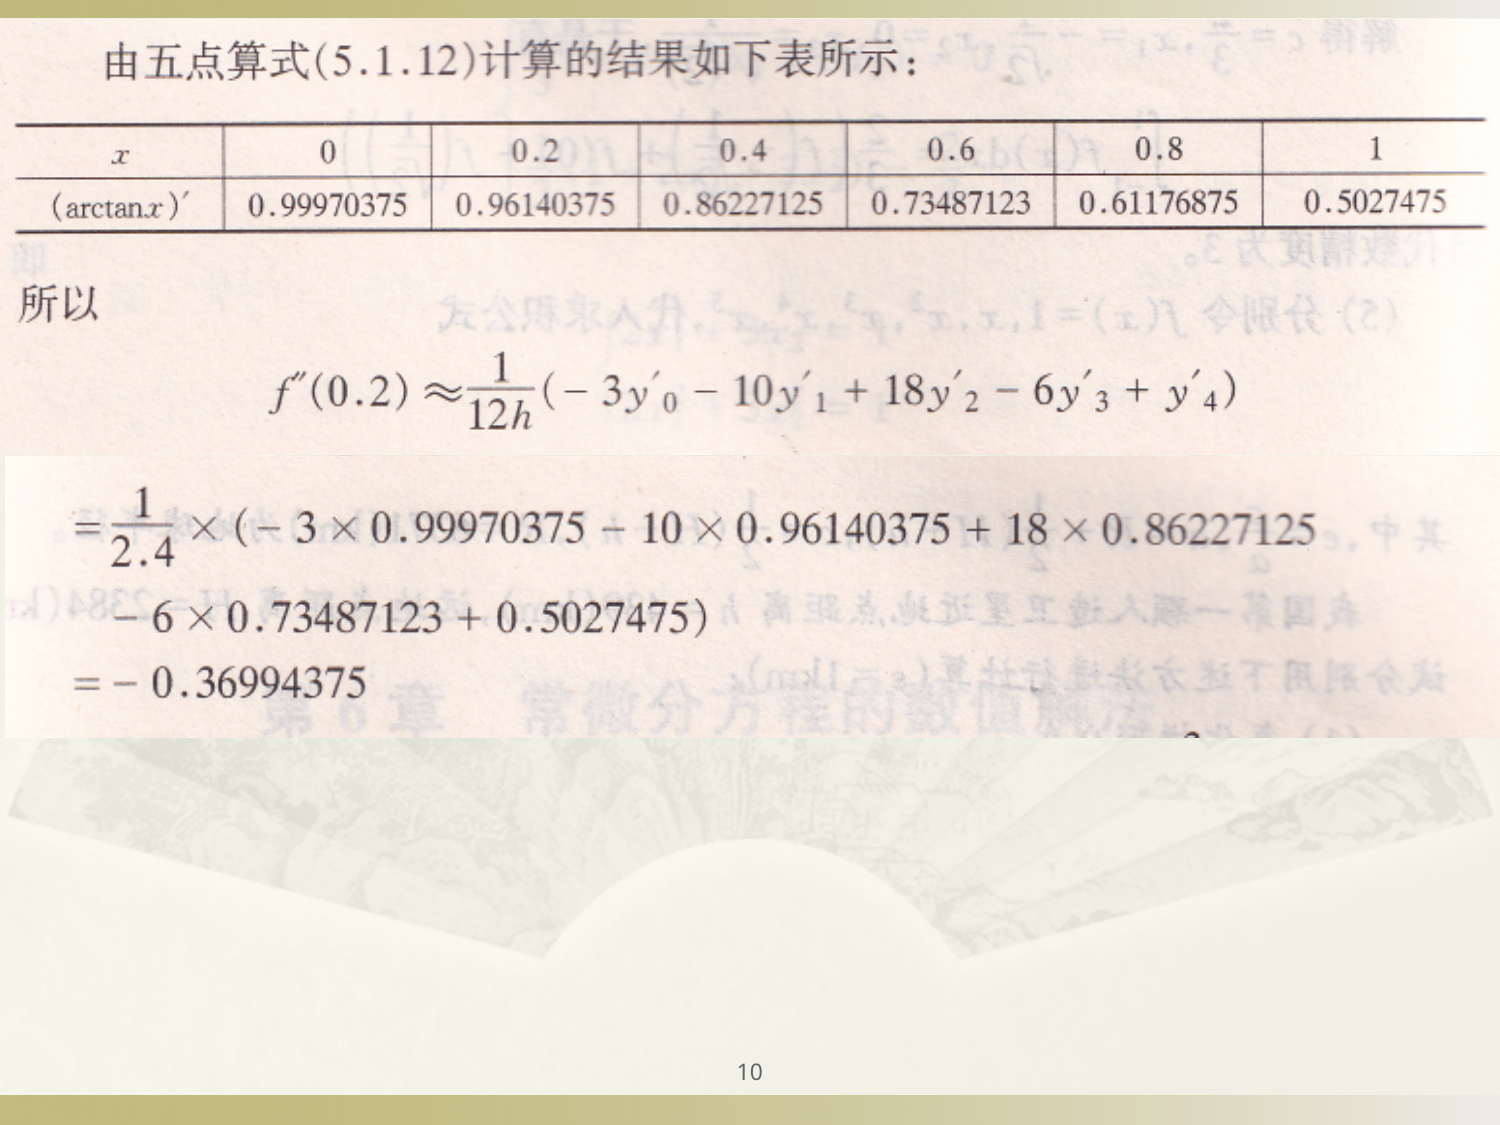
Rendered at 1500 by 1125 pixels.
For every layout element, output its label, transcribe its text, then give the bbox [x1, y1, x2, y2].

slide_number 10 [675, 1050, 825, 1097]
picture [0, 18, 1500, 738]
